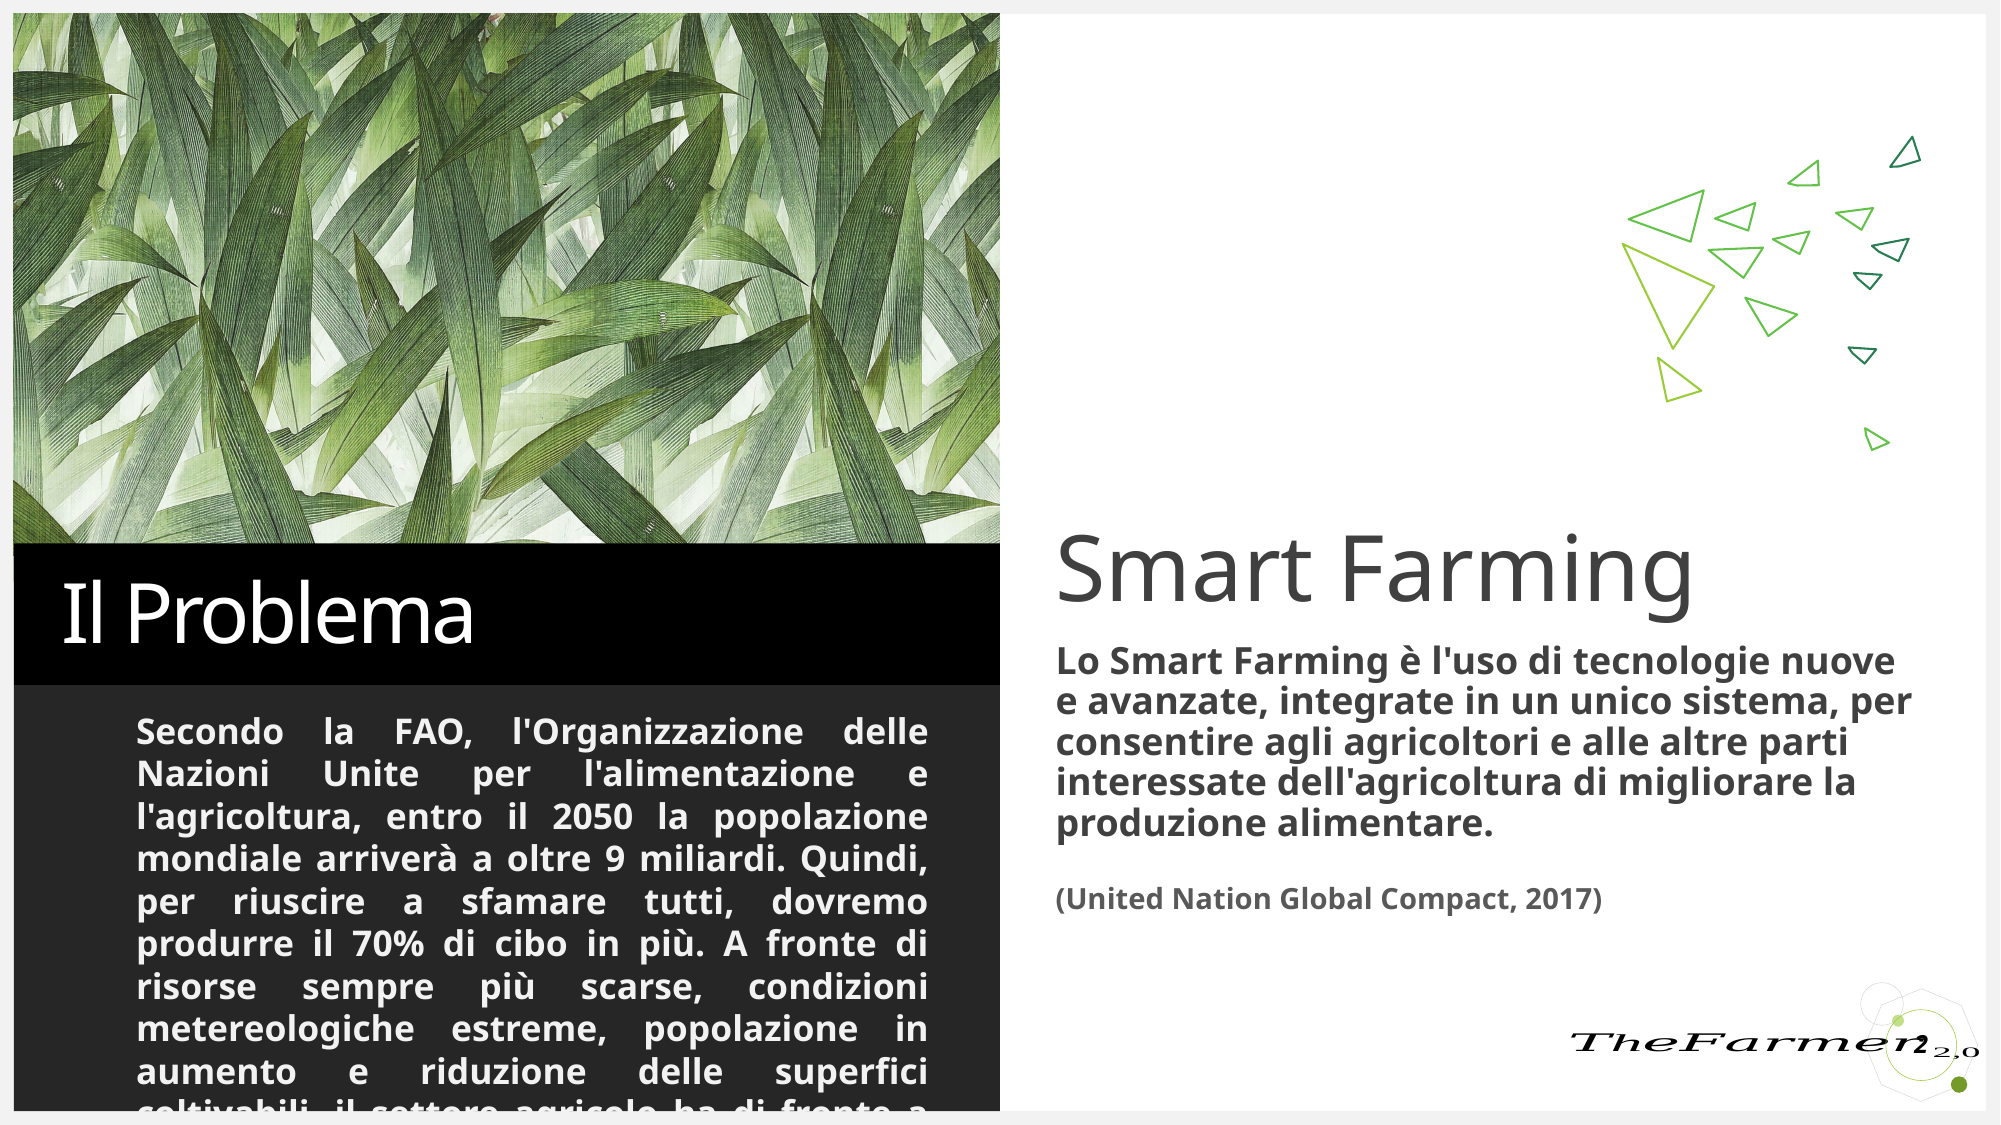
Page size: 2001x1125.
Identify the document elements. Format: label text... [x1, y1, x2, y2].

list Smart Farming Lo Smart Farming è l'uso di tecnologie nuove e avanzate, integrate in un unico sistema, per consentire agli agricoltori e alle altre parti interessate dell'agricoltura di migliorare la produzione alimentare. (United Nation Global Compact, 2017) [1055, 148, 1927, 917]
picture [13, 13, 1000, 580]
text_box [1619, 139, 1921, 451]
title Il Problema [13, 582, 1000, 685]
slide_number 2 [1885, 1009, 1957, 1081]
subtitle Secondo la FAO, l'Organizzazione delle Nazioni Unite per l'alimentazione e l'agricoltura, entro il 2050 la popolazione mondiale arriverà a oltre 9 miliardi. Quindi, per riuscire a sfamare tutti, dovremo produrre il 70% di cibo in più. A fronte di risorse sempre più scarse, condizioni metereologiche estreme, popolazione in aumento e riduzione delle superfici coltivabili, il settore agricolo ha di fronte a sé una sfida non indifferente. [13, 685, 1000, 1112]
